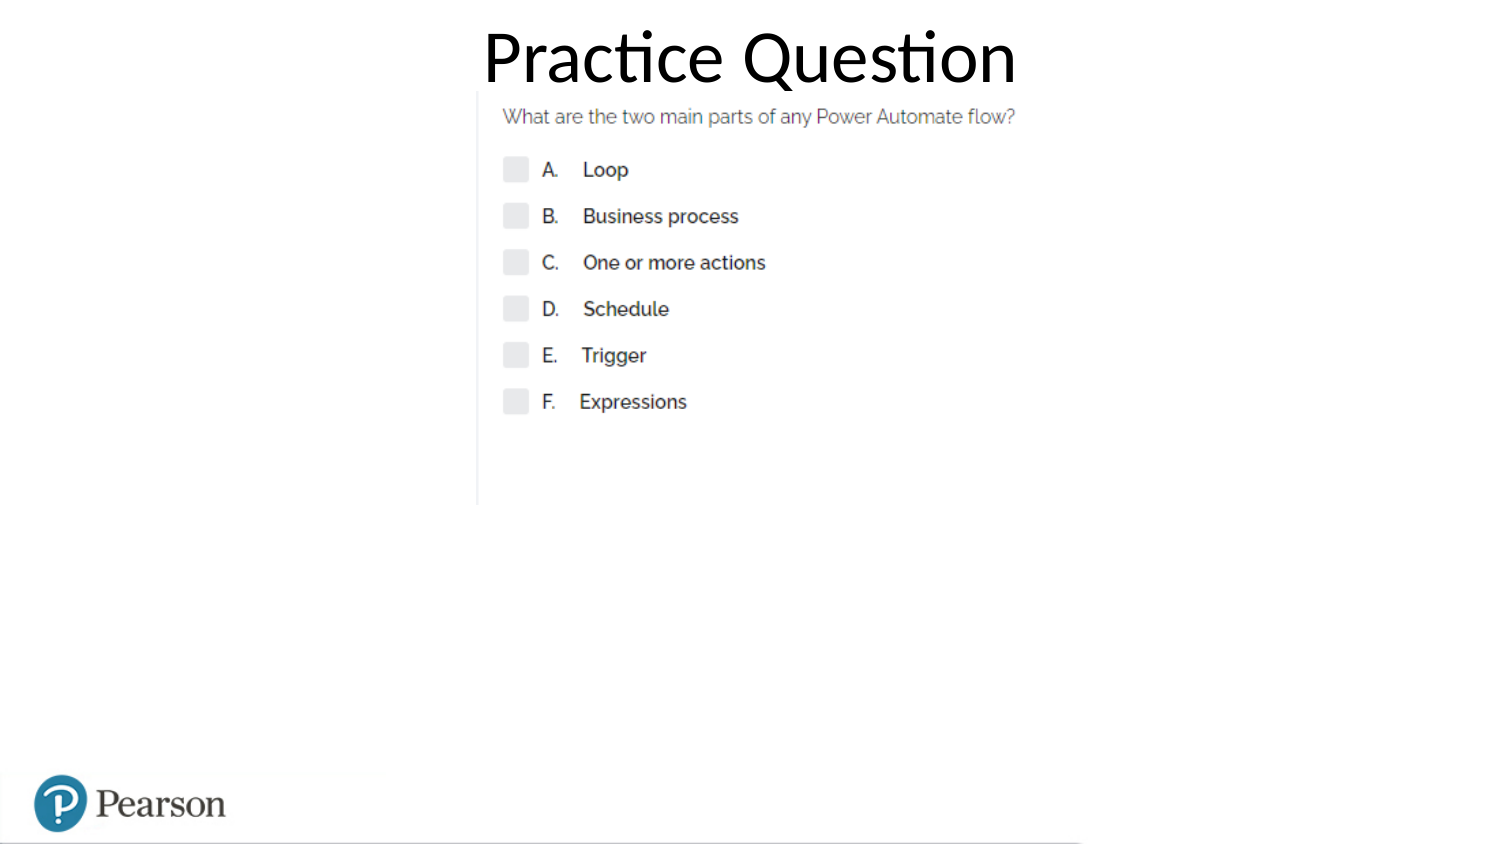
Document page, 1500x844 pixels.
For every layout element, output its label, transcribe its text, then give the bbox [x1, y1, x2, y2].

title Practice Question [132, 0, 1371, 92]
picture [0, 0, 1500, 844]
